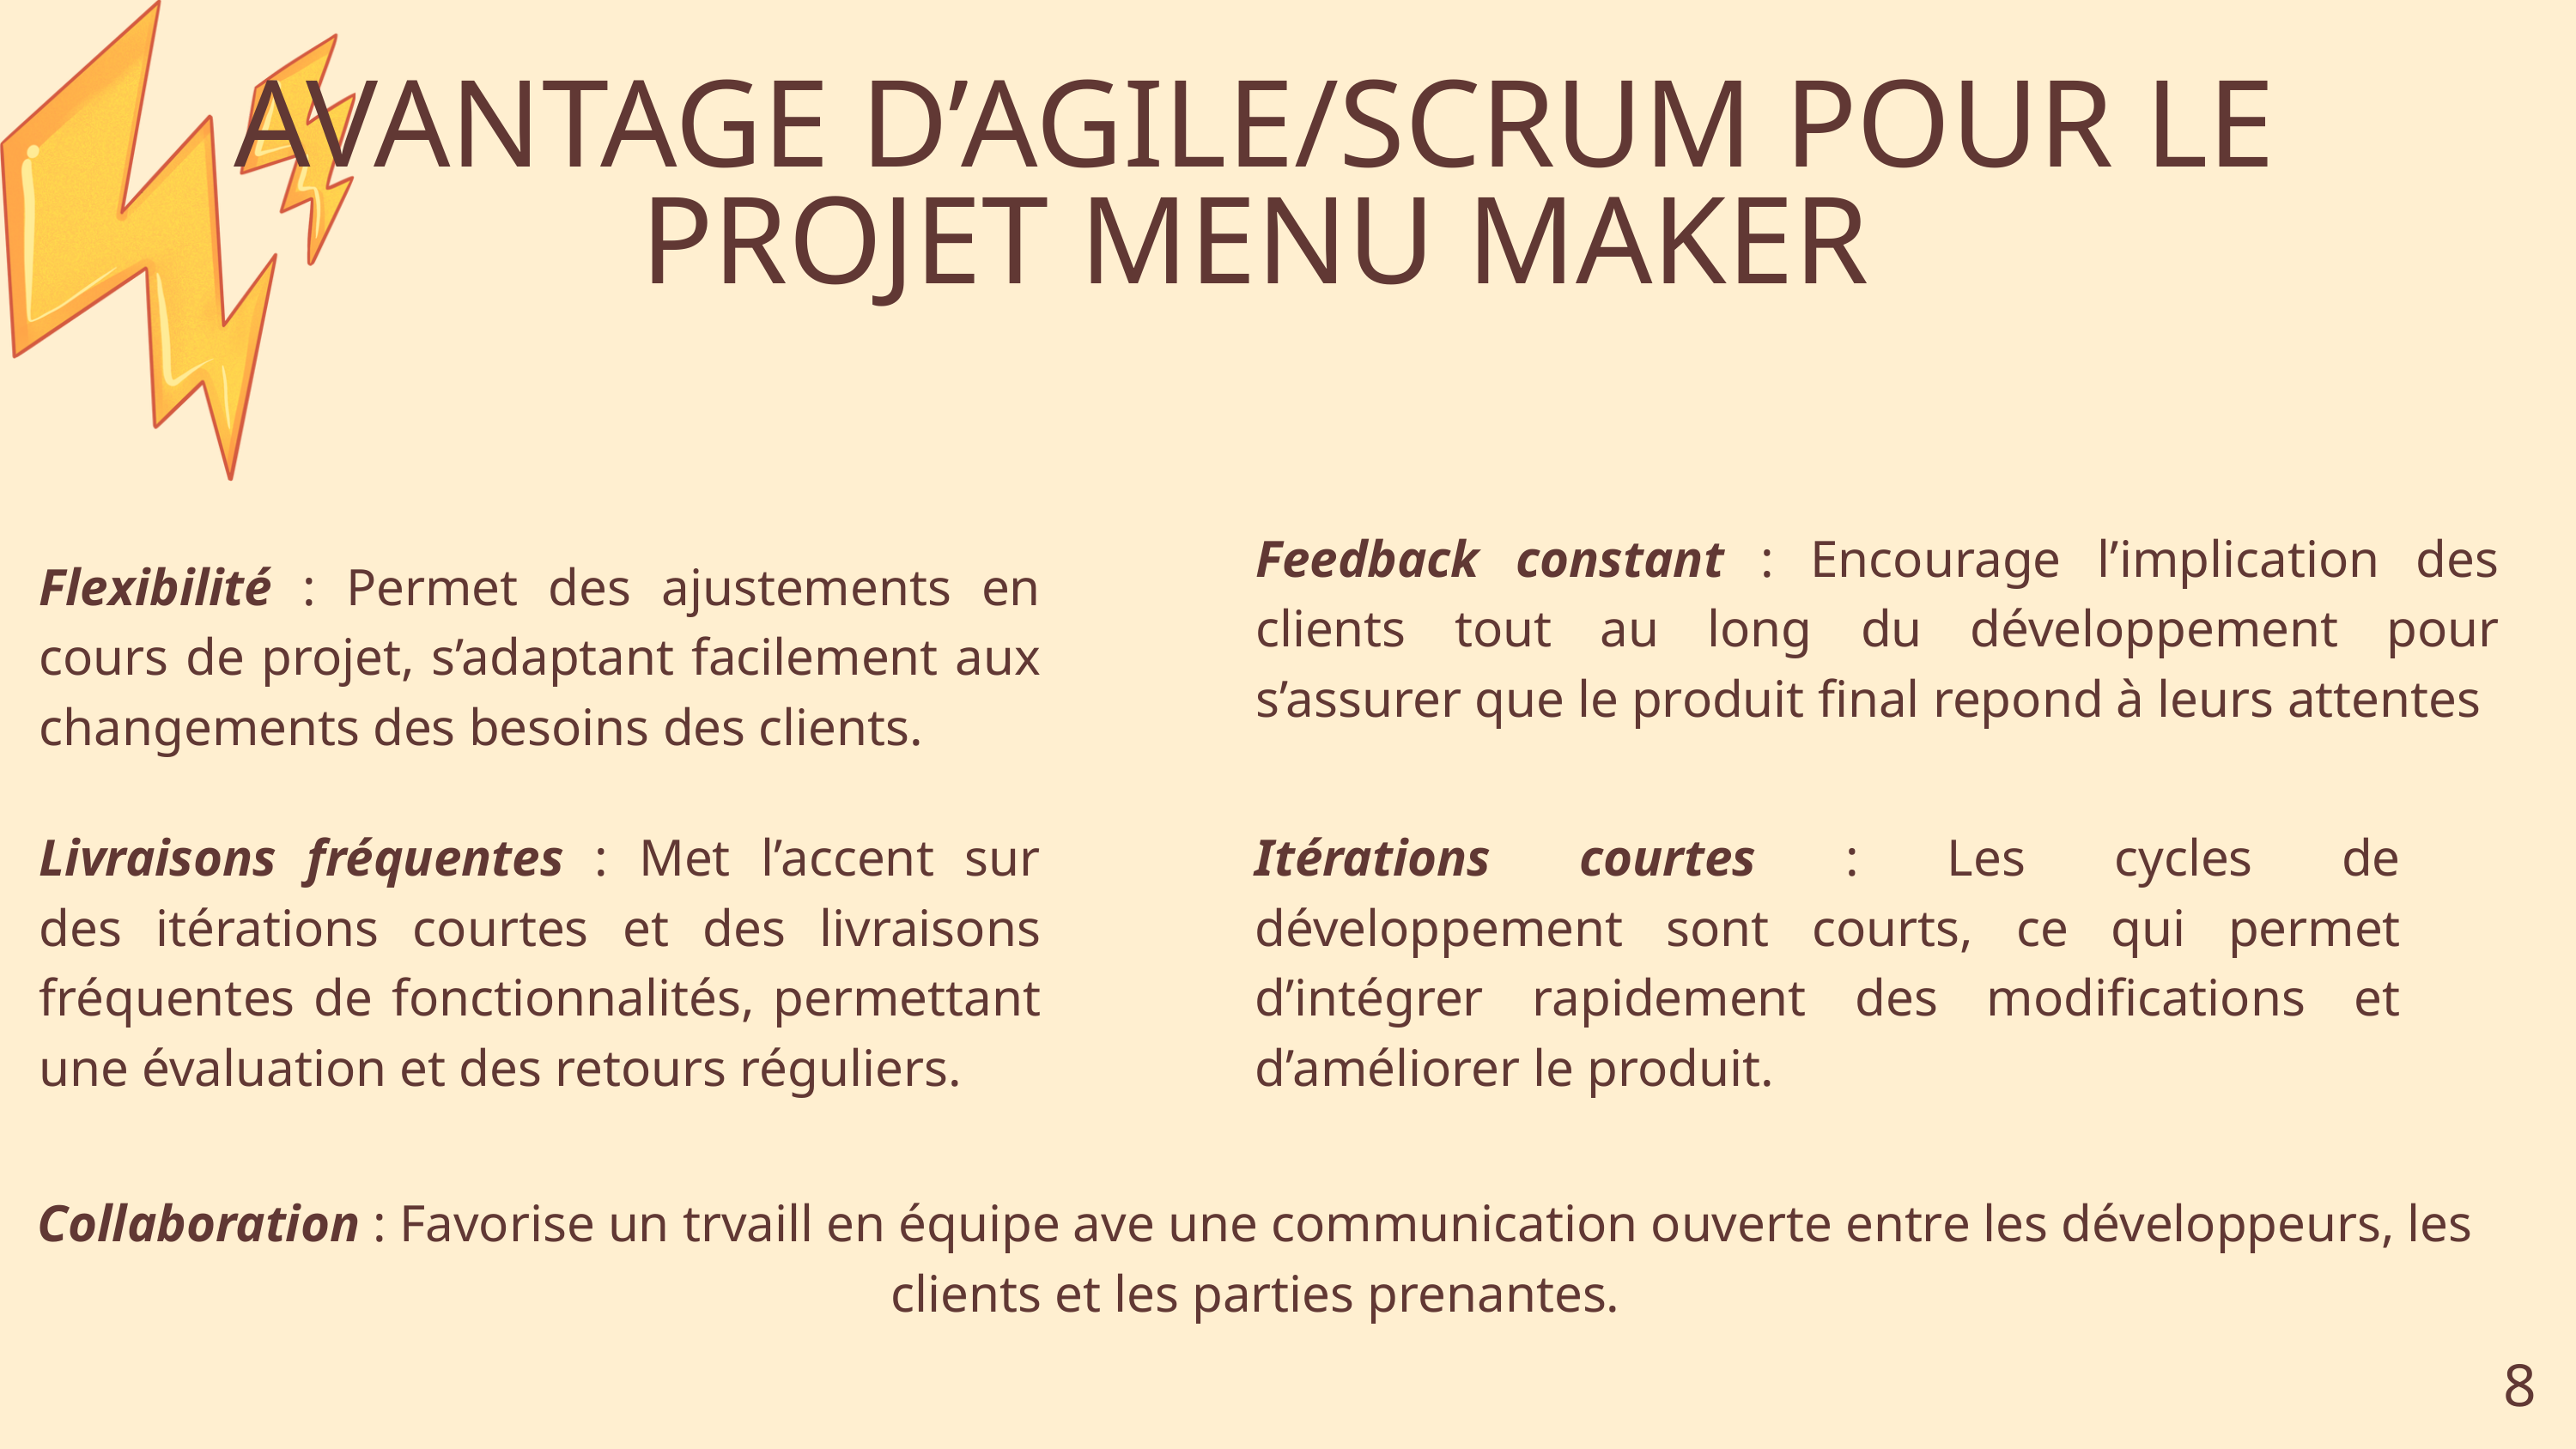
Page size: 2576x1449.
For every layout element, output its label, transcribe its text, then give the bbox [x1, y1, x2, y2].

text_box Itérations courtes : Les cycles de développement sont courts, ce qui permet d’intégrer rapidement des modifications et d’améliorer le produit. [1255, 815, 2401, 1097]
text_box 8 [2503, 1336, 2537, 1418]
text_box Flexibilité : Permet des ajustements en cours de projet, s’adaptant facilement aux changements des besoins des clients. [39, 544, 1041, 755]
text_box Livraisons fréquentes : Met l’accent sur des itérations courtes et des livraisons fréquentes de fonctionnalités, permettant une évaluation et des retours réguliers. [39, 815, 1041, 1097]
text_box AVANTAGE D’AGILE/SCRUM POUR LE PROJET MENU MAKER [144, 74, 2366, 308]
text_box [0, 0, 356, 482]
text_box Collaboration : Favorise un trvaill en équipe ave une communication ouverte entre les développeurs, les clients et les parties prenantes. [0, 1181, 2543, 1322]
text_box Feedback constant : Encourage l’implication des clients tout au long du développement pour s’assurer que le produit final repond à leurs attentes [1255, 517, 2500, 728]
